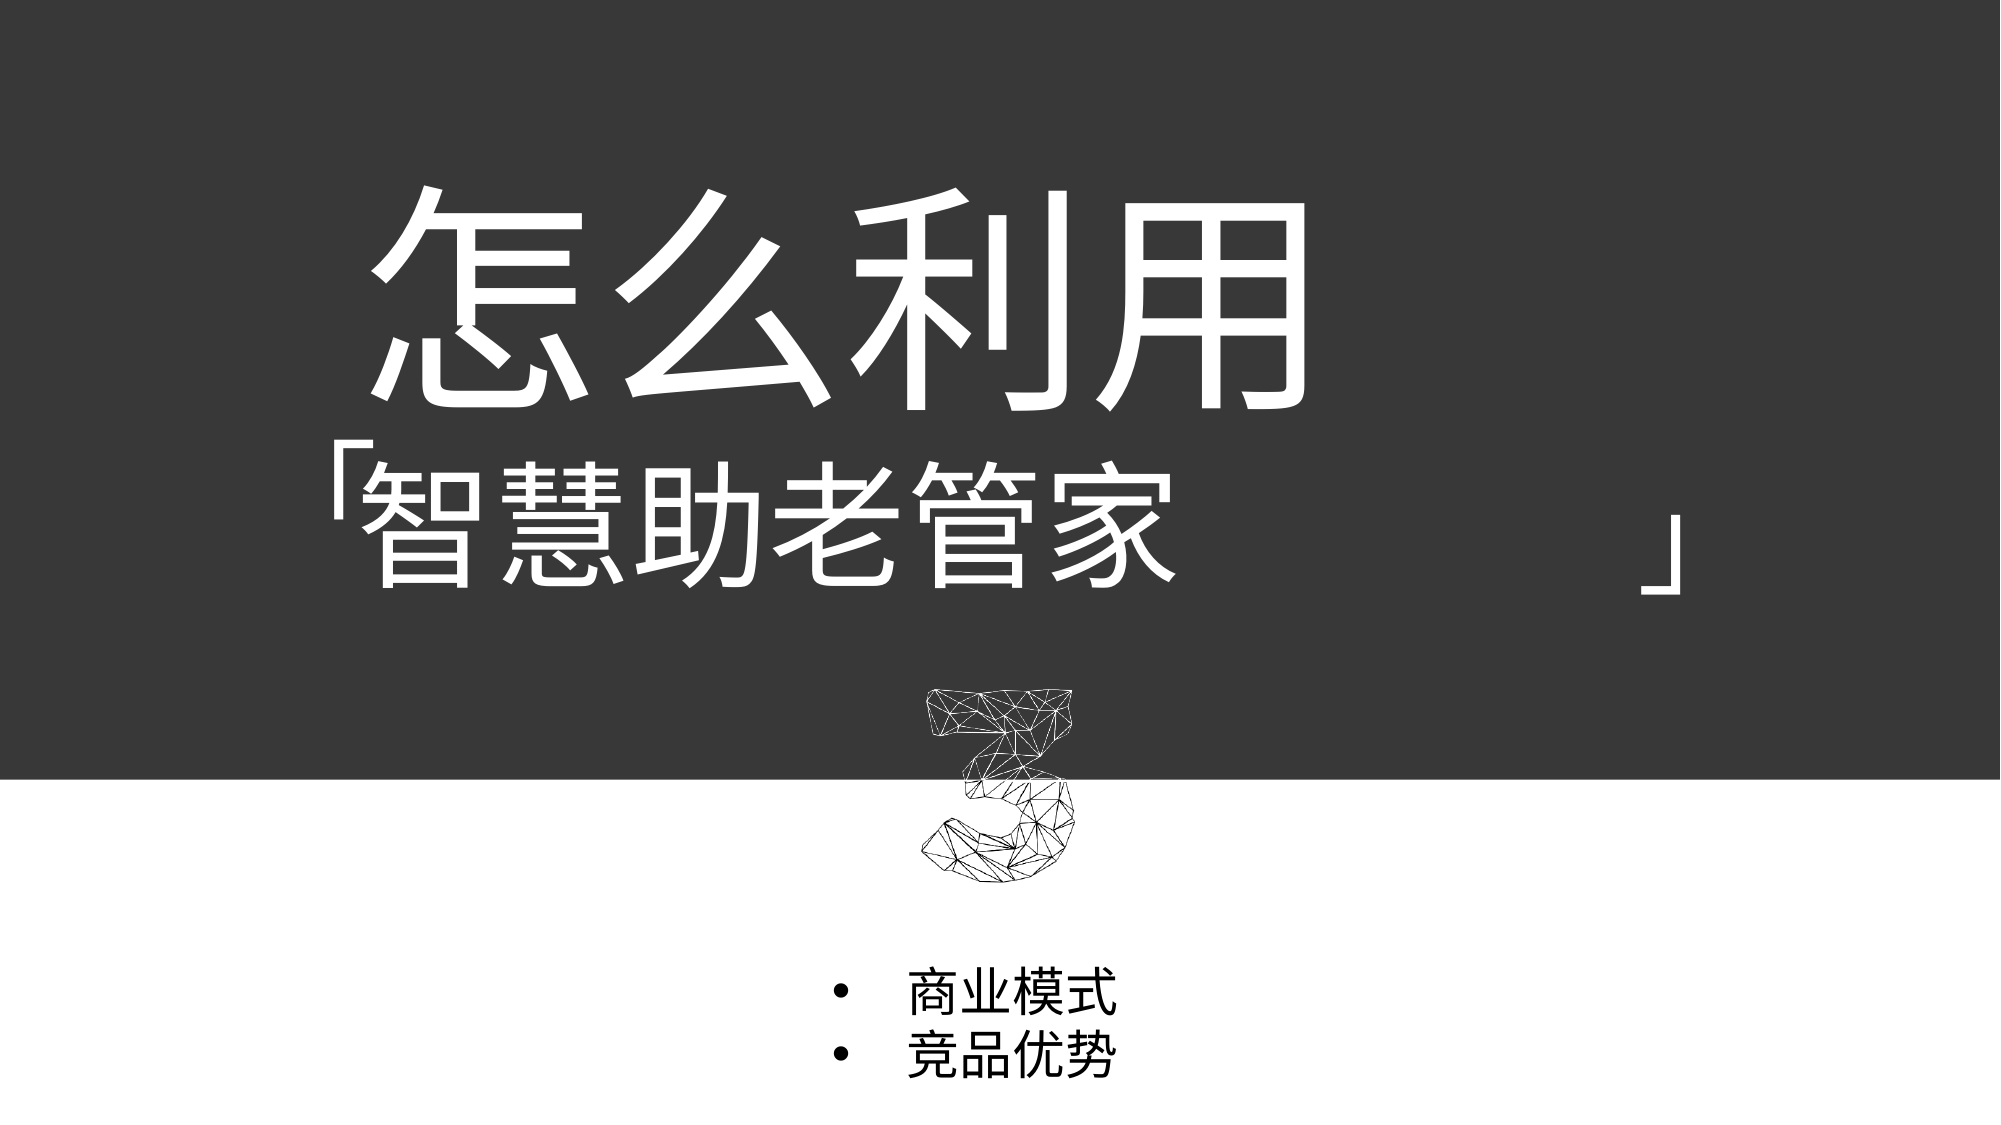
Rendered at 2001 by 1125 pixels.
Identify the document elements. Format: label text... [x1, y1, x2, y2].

text_box 商业模式 竞品优势 [817, 950, 1169, 1093]
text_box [239, 140, 1770, 619]
picture [914, 676, 1084, 899]
text_box [0, 0, 2000, 781]
text_box [861, 623, 1139, 872]
